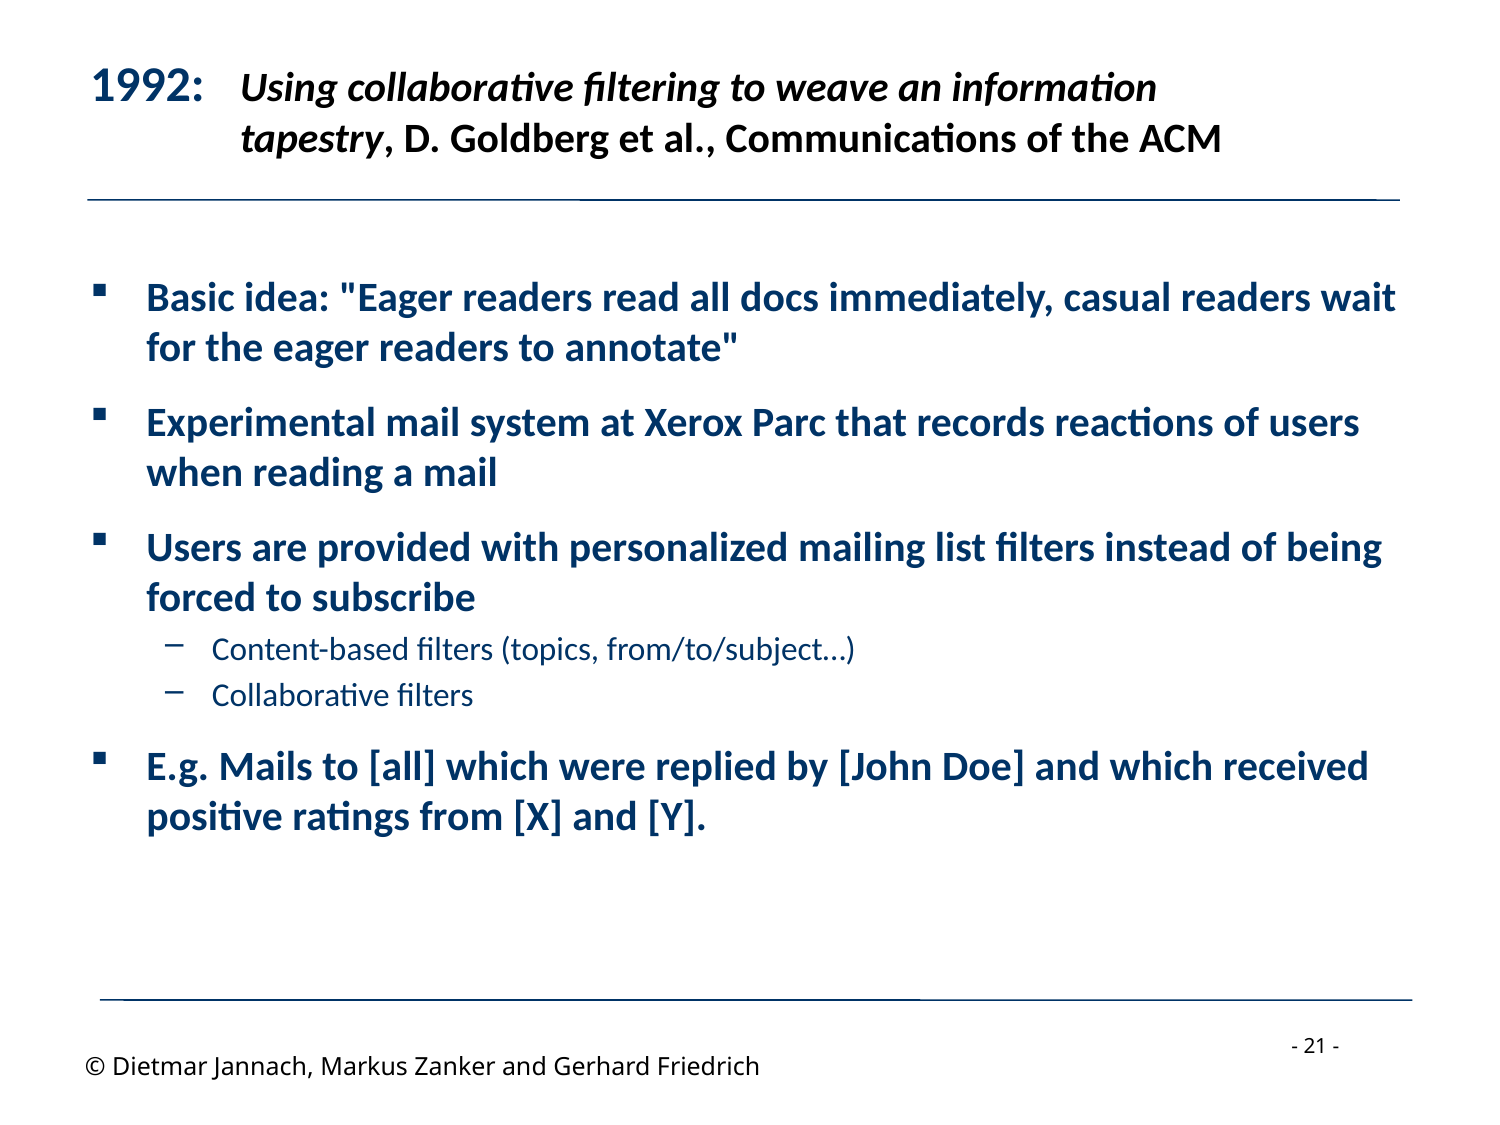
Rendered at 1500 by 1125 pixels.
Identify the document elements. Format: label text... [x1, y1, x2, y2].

title 1992: Using collaborative filtering to weave an information tapestry, D. Goldberg et al., Communications of the ACM [74, 37, 1426, 226]
list Basic idea: "Eager readers read all docs immediately, casual readers wait for the eager readers to annotate" Experimental mail system at Xerox Parc that records reactions of users when reading a mail Users are provided with personalized mailing list filters instead of being forced to subscribe Content-based filters (topics, from/to/subject…) Collaborative filters E.g. Mails to [all] which were replied by [John Doe] and which received positive ratings from [X] and [Y]. [74, 262, 1426, 1006]
